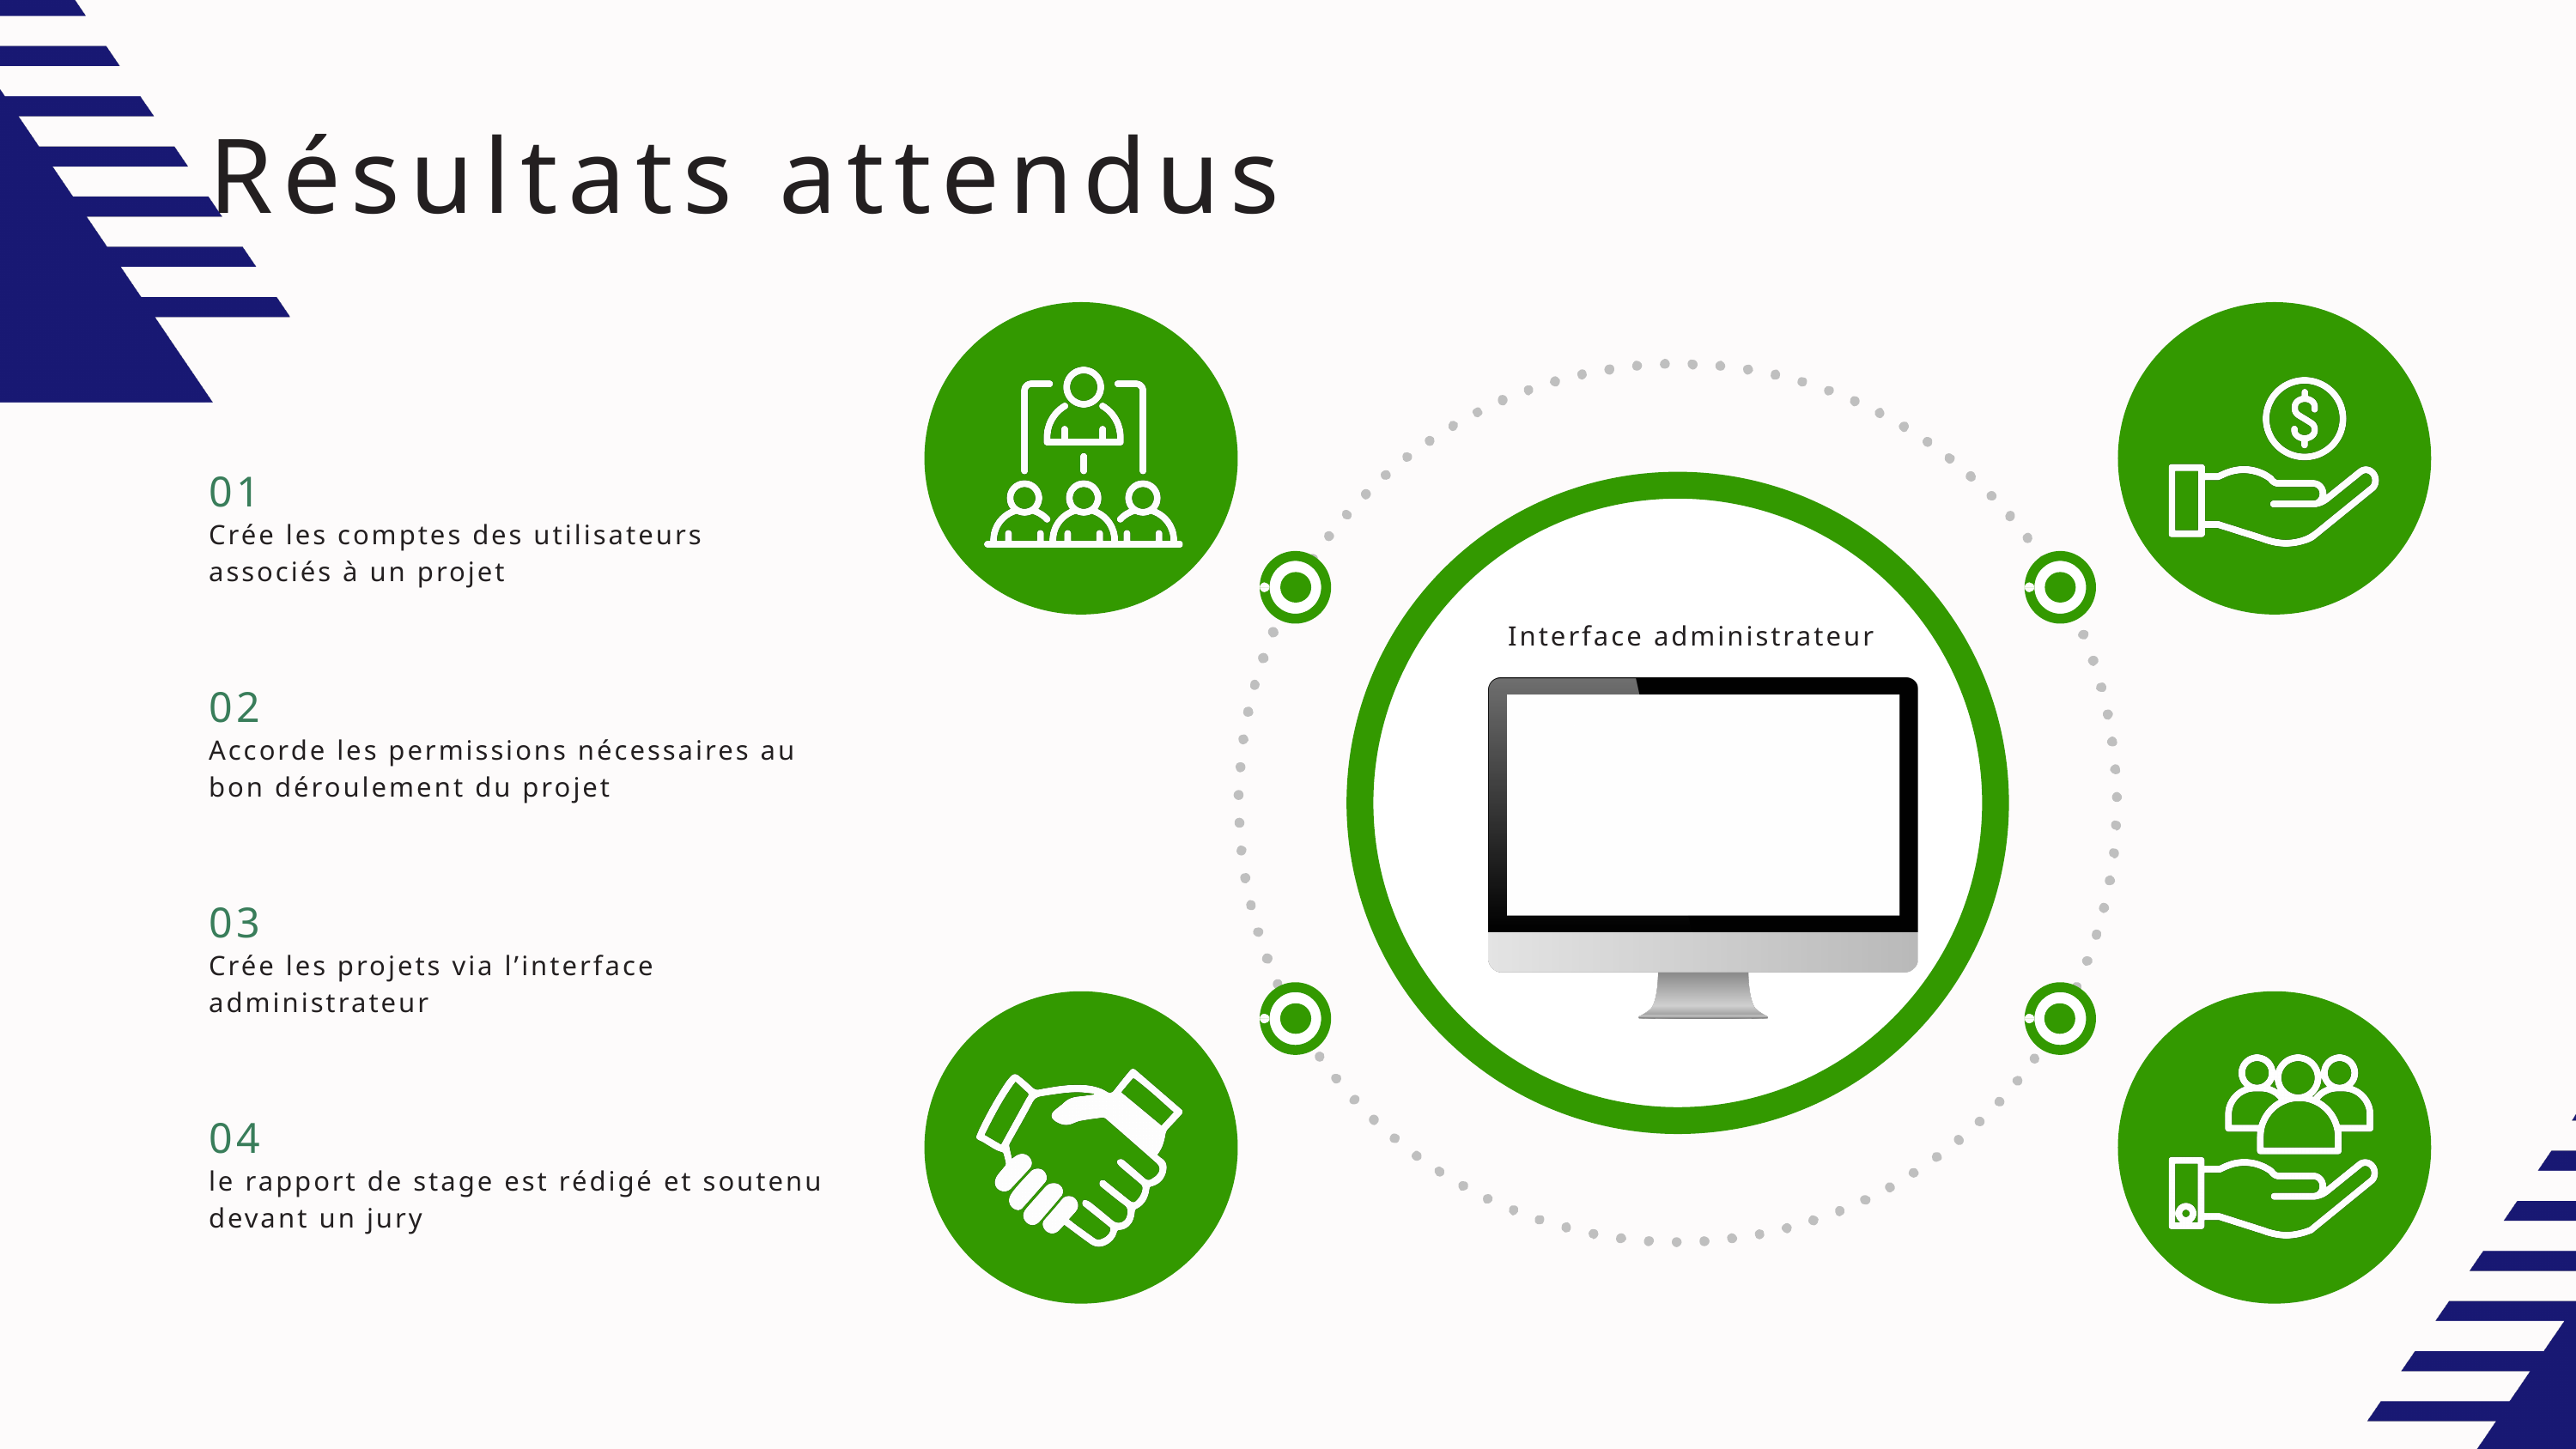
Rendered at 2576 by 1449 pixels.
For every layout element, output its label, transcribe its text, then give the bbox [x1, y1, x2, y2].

text_box Crée les comptes des utilisateurs associés à un projet [209, 512, 748, 587]
text_box Accorde les permissions nécessaires au bon déroulement du projet [209, 729, 841, 803]
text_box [1279, 572, 1312, 603]
text_box [0, 0, 290, 403]
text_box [1279, 1003, 1312, 1034]
text_box le rapport de stage est rédigé et soutenu devant un jury [209, 1160, 841, 1234]
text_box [1259, 550, 1332, 624]
text_box Crée les projets via l’interface administrateur [209, 944, 841, 1018]
text_box Résultats attendus [290, 135, 1850, 234]
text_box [1359, 484, 1996, 1121]
text_box [2299, 1092, 2576, 1449]
text_box 04 [209, 1104, 697, 1162]
text_box 02 [209, 673, 697, 731]
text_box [2044, 572, 2076, 603]
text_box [924, 991, 1238, 1304]
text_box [2024, 550, 2097, 624]
text_box 01 [209, 458, 697, 516]
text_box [1259, 981, 1332, 1056]
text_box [2024, 981, 2097, 1056]
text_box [924, 301, 1238, 615]
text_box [2044, 1003, 2076, 1034]
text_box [2117, 301, 2432, 615]
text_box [2117, 991, 2432, 1304]
text_box 03 [209, 888, 697, 947]
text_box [1233, 358, 2123, 1248]
